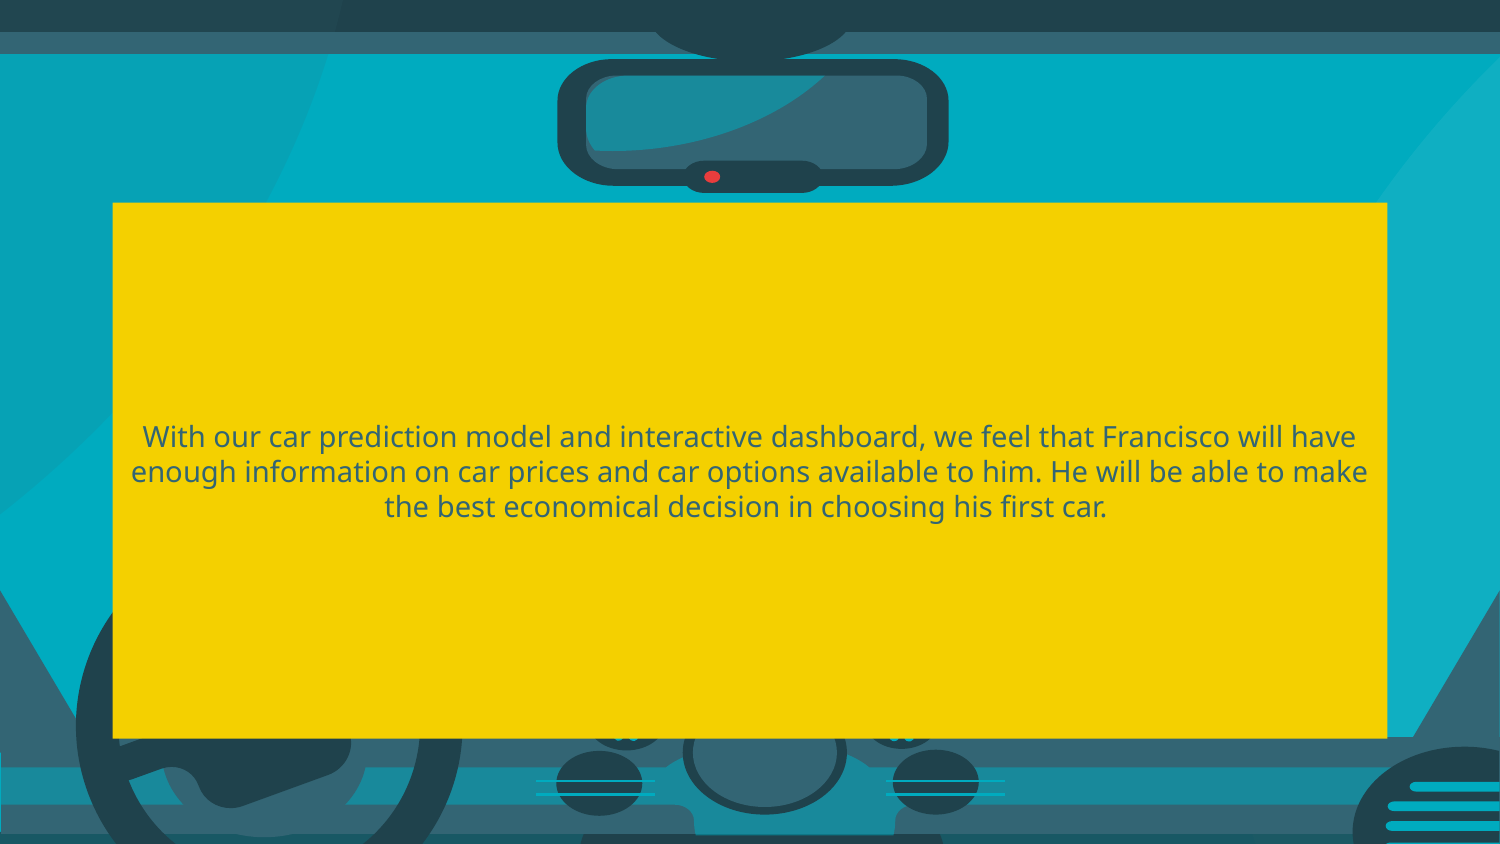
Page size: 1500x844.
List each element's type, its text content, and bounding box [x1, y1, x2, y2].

title With our car prediction model and interactive dashboard, we feel that Francisco will have enough information on car prices and car options available to him. He will be able to make the best economical decision in choosing his first car. [112, 202, 1388, 739]
